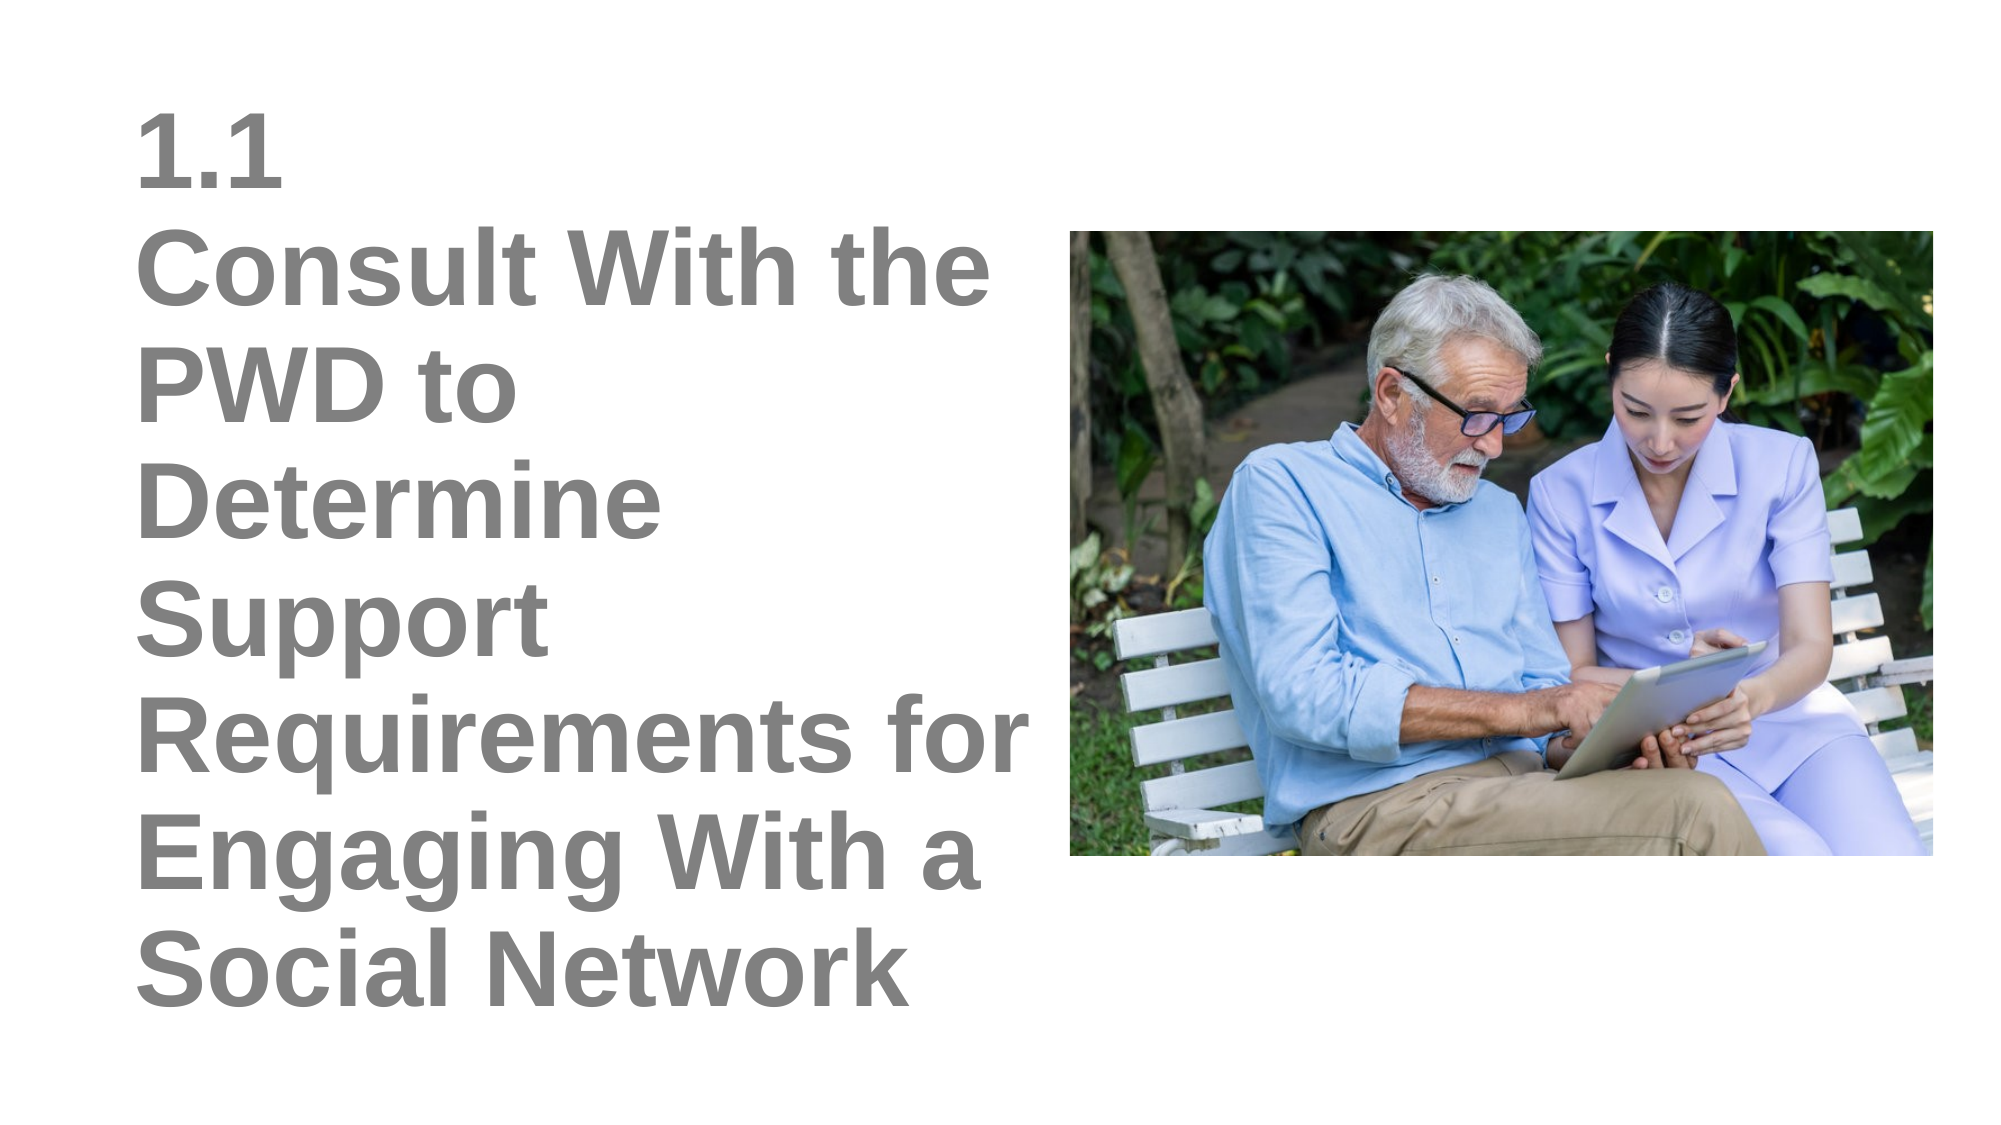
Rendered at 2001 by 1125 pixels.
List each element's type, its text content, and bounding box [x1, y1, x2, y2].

text_box 1.1 Consult With the PWD to Determine Support Requirements for Engaging With a Social Network [119, 85, 1048, 1040]
picture [1069, 231, 1934, 867]
